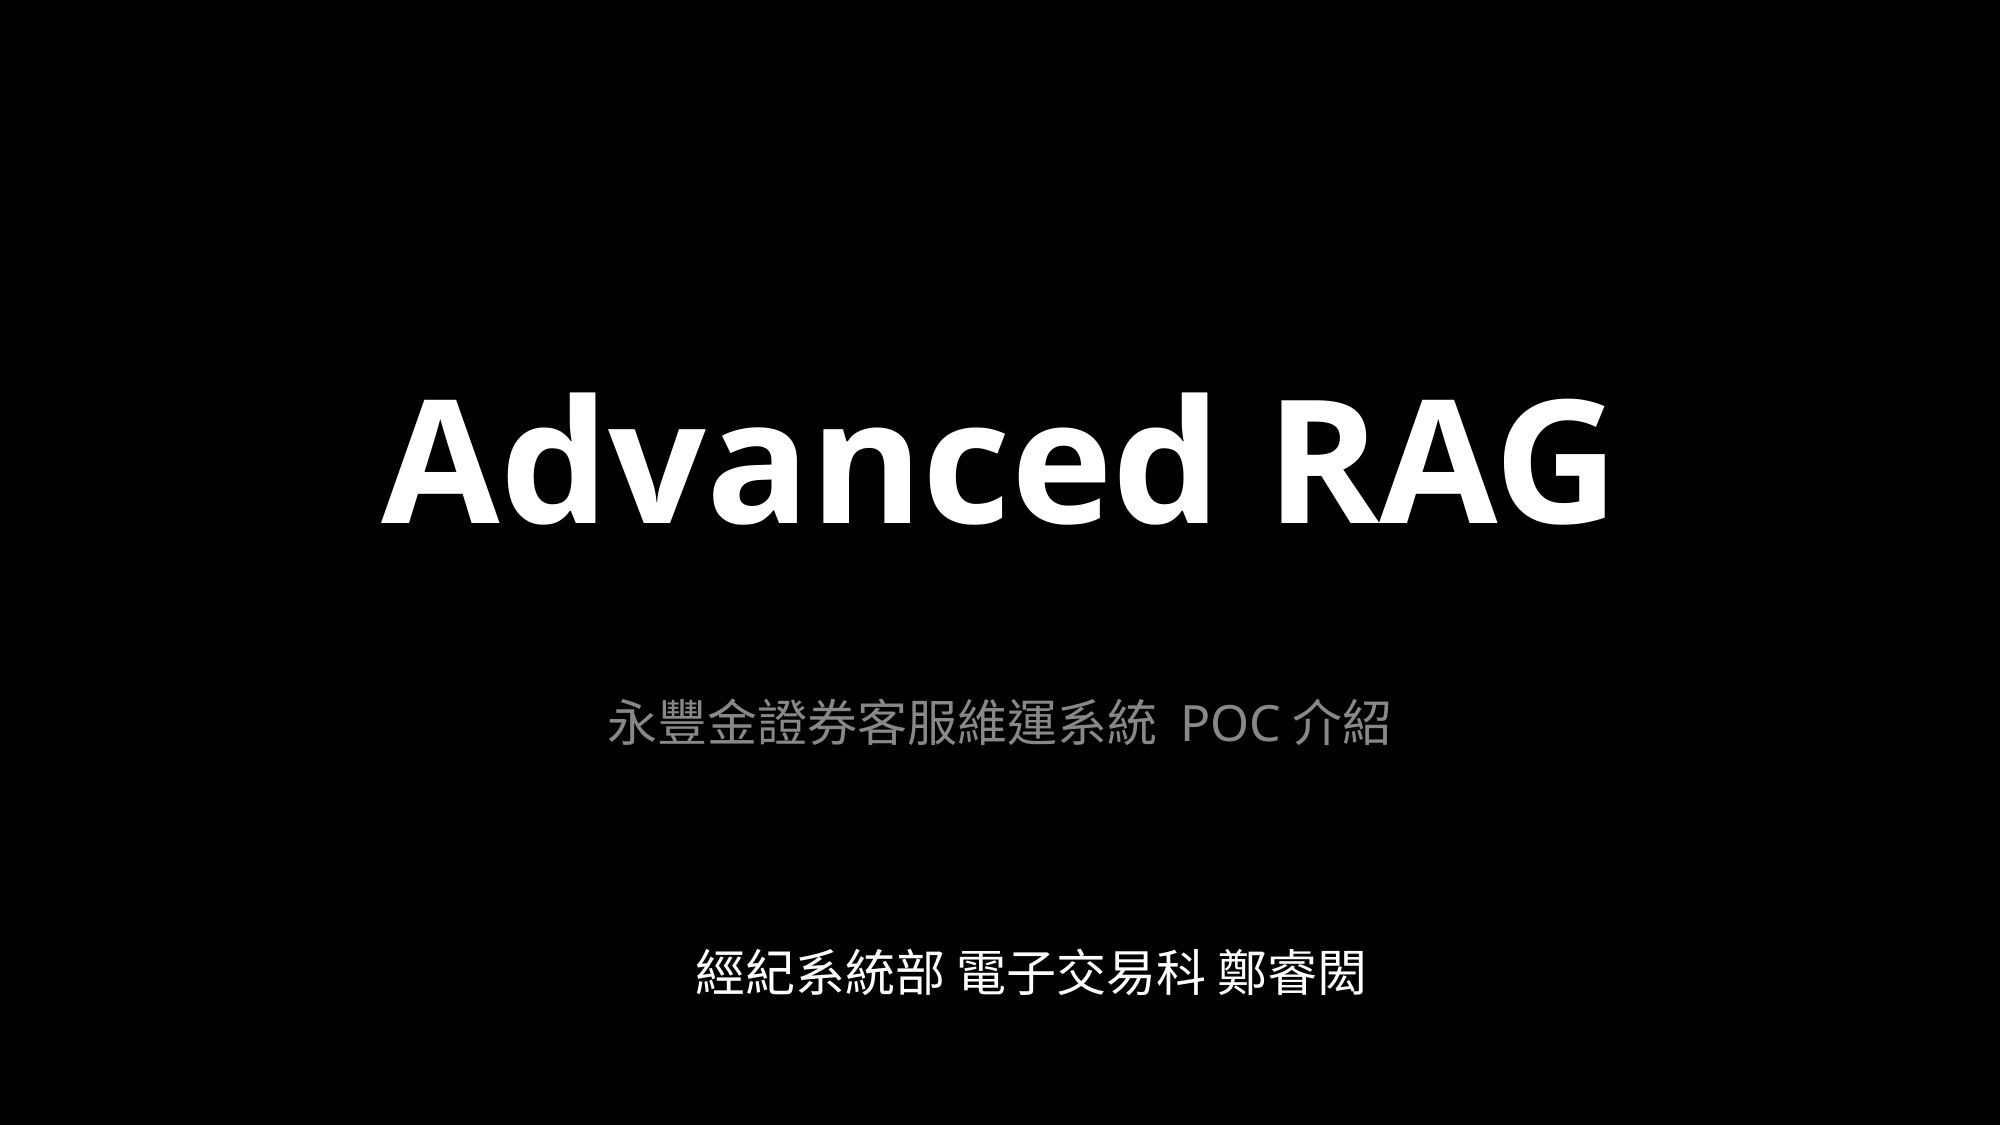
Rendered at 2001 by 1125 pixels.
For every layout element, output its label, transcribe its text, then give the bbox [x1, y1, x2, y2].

text_box Advanced RAG [309, 343, 1691, 559]
text_box 經紀系統部 電子交易科 鄭睿閎 [578, 911, 1484, 1002]
text_box 永豐金證券客服維運系統 POC介紹 [547, 661, 1453, 752]
